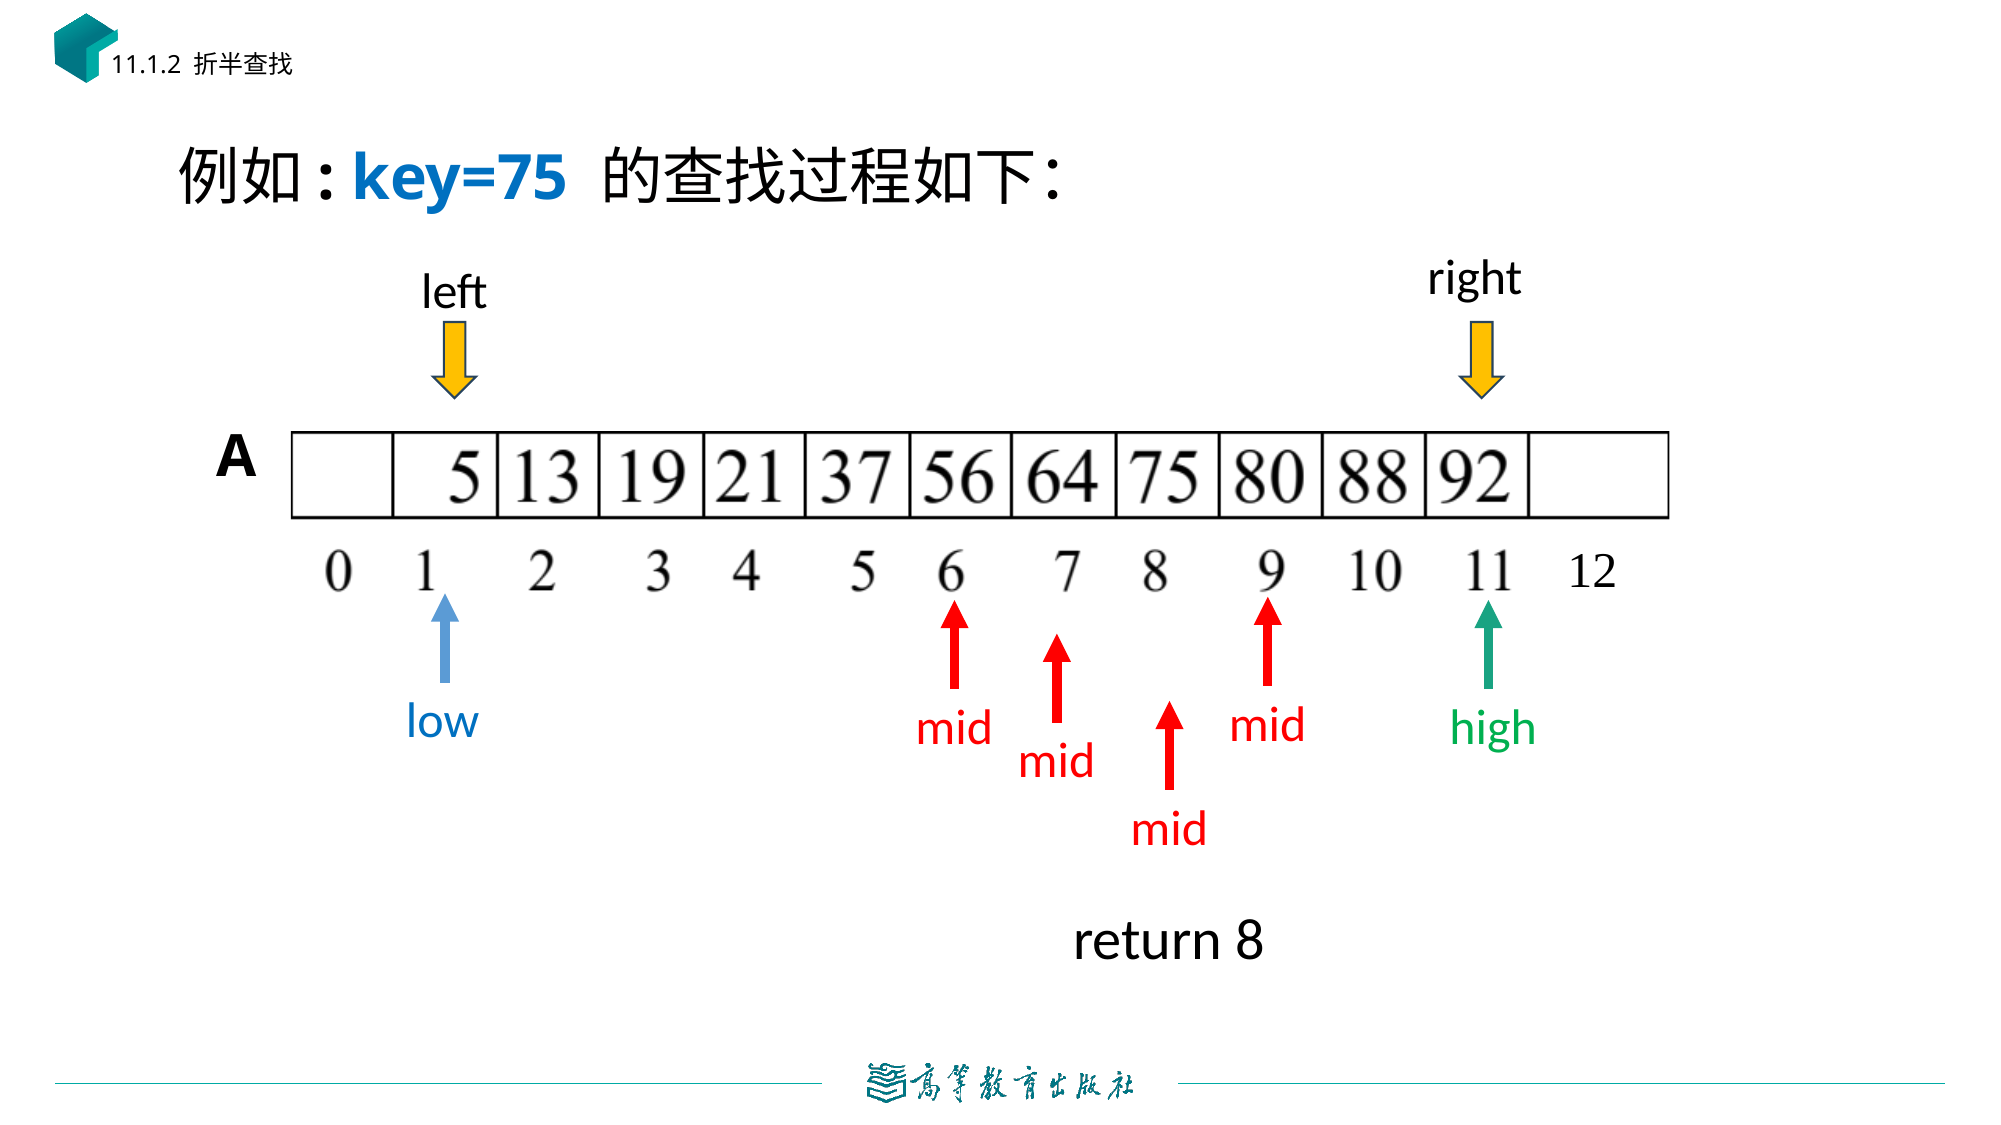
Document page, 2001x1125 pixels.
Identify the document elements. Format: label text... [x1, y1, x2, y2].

text_box [430, 326, 479, 400]
text_box 例如: key=75 的查找过程如下： [162, 129, 1115, 219]
subtitle 11.1.2 折半查找 [95, 44, 894, 99]
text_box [1115, 700, 1224, 864]
text_box [1457, 320, 1506, 400]
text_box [900, 600, 1009, 763]
text_box left [406, 250, 503, 326]
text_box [1434, 600, 1553, 763]
text_box A [201, 410, 272, 496]
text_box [1213, 596, 1322, 760]
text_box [290, 431, 1670, 715]
text_box right [1412, 237, 1538, 313]
picture [867, 1063, 1133, 1103]
text_box return 8 [1058, 893, 1280, 979]
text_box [1002, 633, 1111, 797]
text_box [390, 593, 495, 757]
